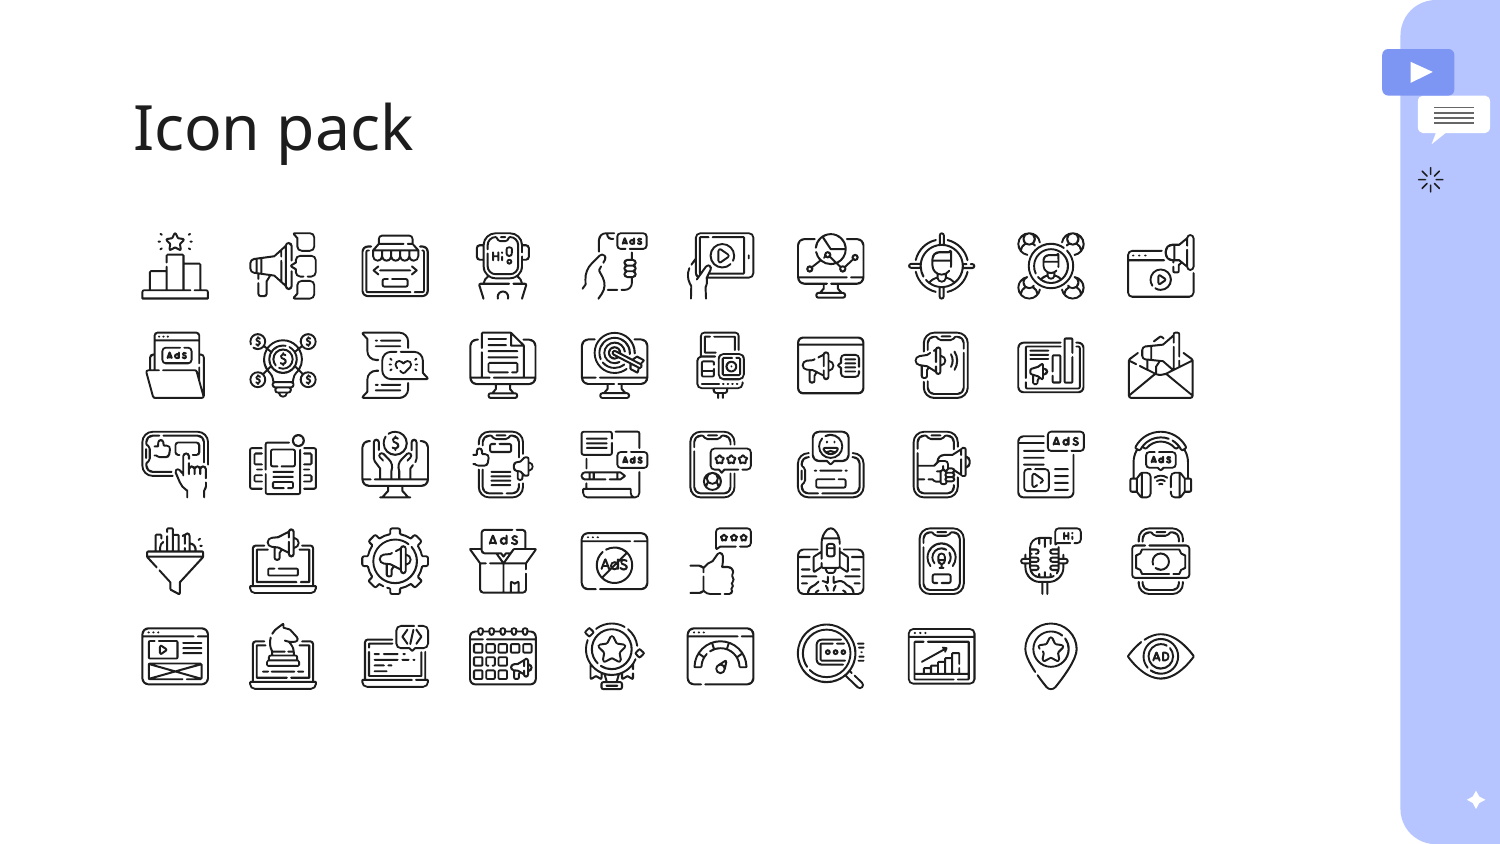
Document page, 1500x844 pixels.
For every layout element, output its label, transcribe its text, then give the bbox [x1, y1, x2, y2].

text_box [471, 430, 534, 499]
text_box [686, 232, 755, 300]
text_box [1017, 337, 1085, 394]
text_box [907, 232, 976, 300]
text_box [361, 430, 430, 499]
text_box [1126, 632, 1196, 680]
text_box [1126, 233, 1195, 299]
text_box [360, 527, 430, 596]
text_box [361, 331, 430, 400]
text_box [1019, 527, 1082, 596]
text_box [580, 531, 649, 591]
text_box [914, 331, 969, 400]
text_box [144, 331, 206, 400]
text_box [581, 232, 648, 300]
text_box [686, 627, 755, 686]
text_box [361, 234, 430, 298]
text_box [583, 622, 646, 691]
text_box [145, 527, 205, 596]
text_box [796, 430, 865, 499]
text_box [689, 527, 753, 596]
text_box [248, 622, 318, 691]
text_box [468, 627, 537, 686]
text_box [248, 433, 318, 496]
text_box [475, 232, 531, 300]
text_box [796, 527, 865, 596]
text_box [796, 336, 865, 395]
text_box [580, 331, 649, 400]
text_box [918, 527, 965, 596]
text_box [1017, 232, 1085, 300]
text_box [907, 627, 976, 685]
title Icon pack [118, 72, 1382, 167]
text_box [468, 528, 538, 594]
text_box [1024, 622, 1078, 691]
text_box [580, 430, 649, 499]
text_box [796, 623, 865, 690]
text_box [695, 331, 746, 400]
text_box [360, 624, 430, 689]
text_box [1129, 430, 1193, 499]
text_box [248, 528, 318, 595]
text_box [469, 331, 537, 400]
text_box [249, 232, 317, 300]
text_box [141, 232, 210, 300]
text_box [1127, 331, 1194, 400]
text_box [1017, 430, 1086, 499]
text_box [141, 627, 210, 686]
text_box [1130, 527, 1191, 596]
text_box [249, 332, 317, 398]
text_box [688, 430, 753, 499]
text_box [912, 430, 971, 499]
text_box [796, 232, 865, 299]
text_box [141, 430, 210, 499]
